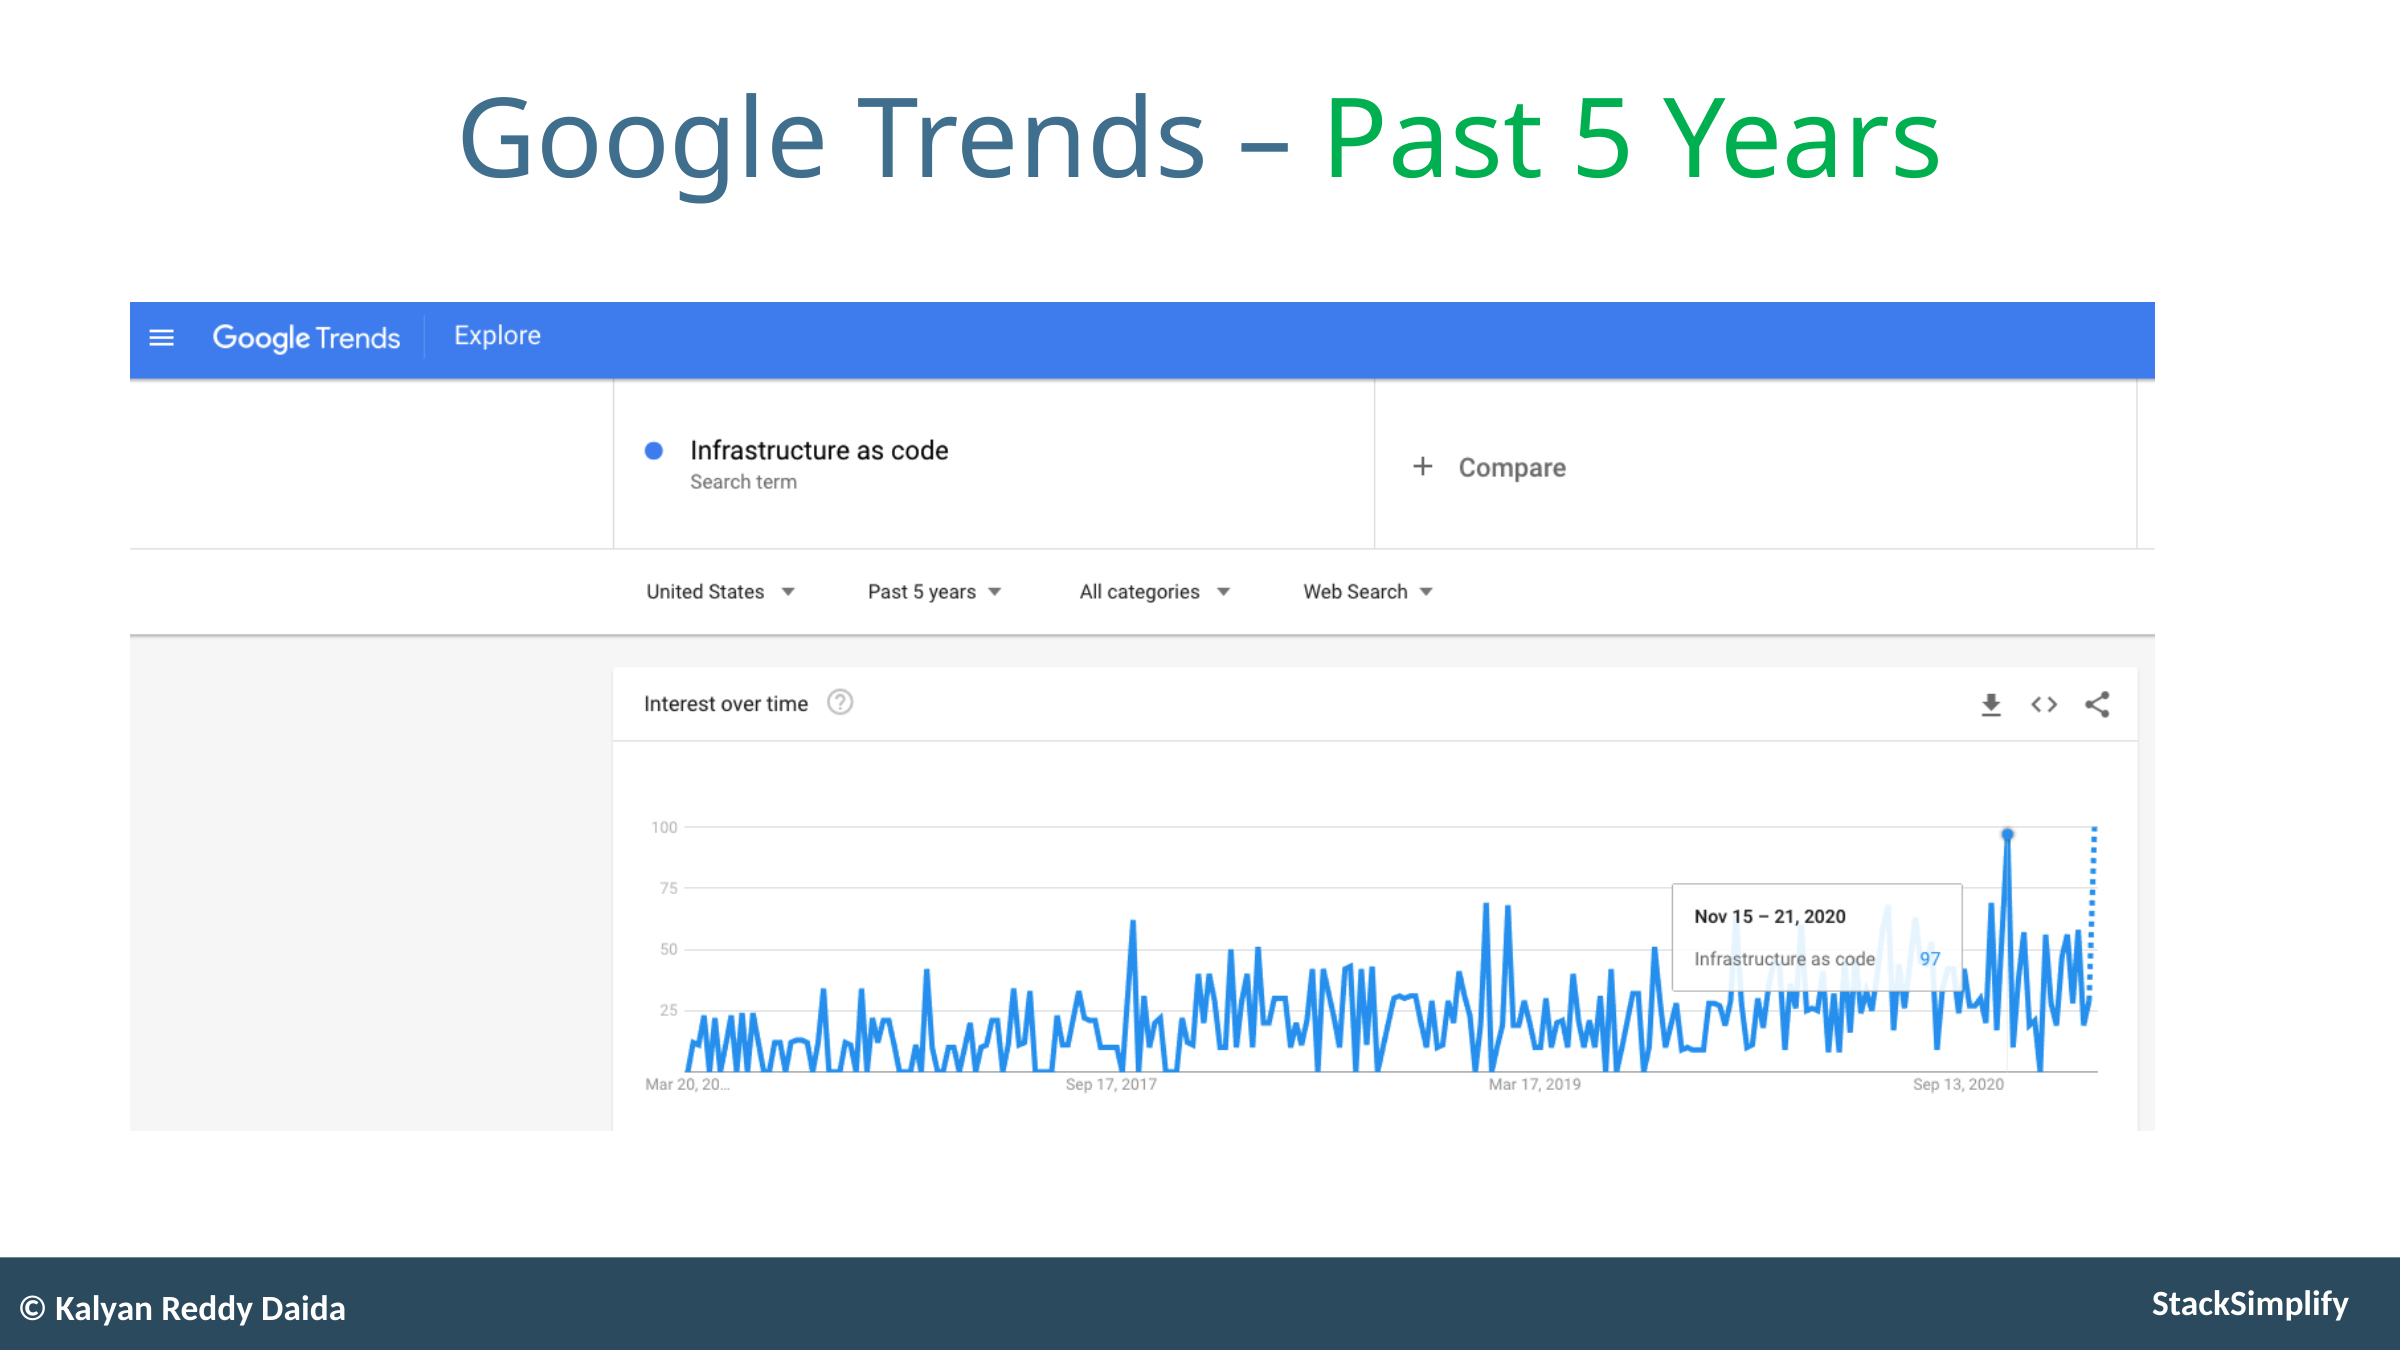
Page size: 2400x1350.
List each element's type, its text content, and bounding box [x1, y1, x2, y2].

footer © Kalyan Reddy Daida [0, 1269, 810, 1342]
picture [129, 302, 2155, 1131]
title Google Trends – Past 5 Years [165, 44, 2235, 240]
